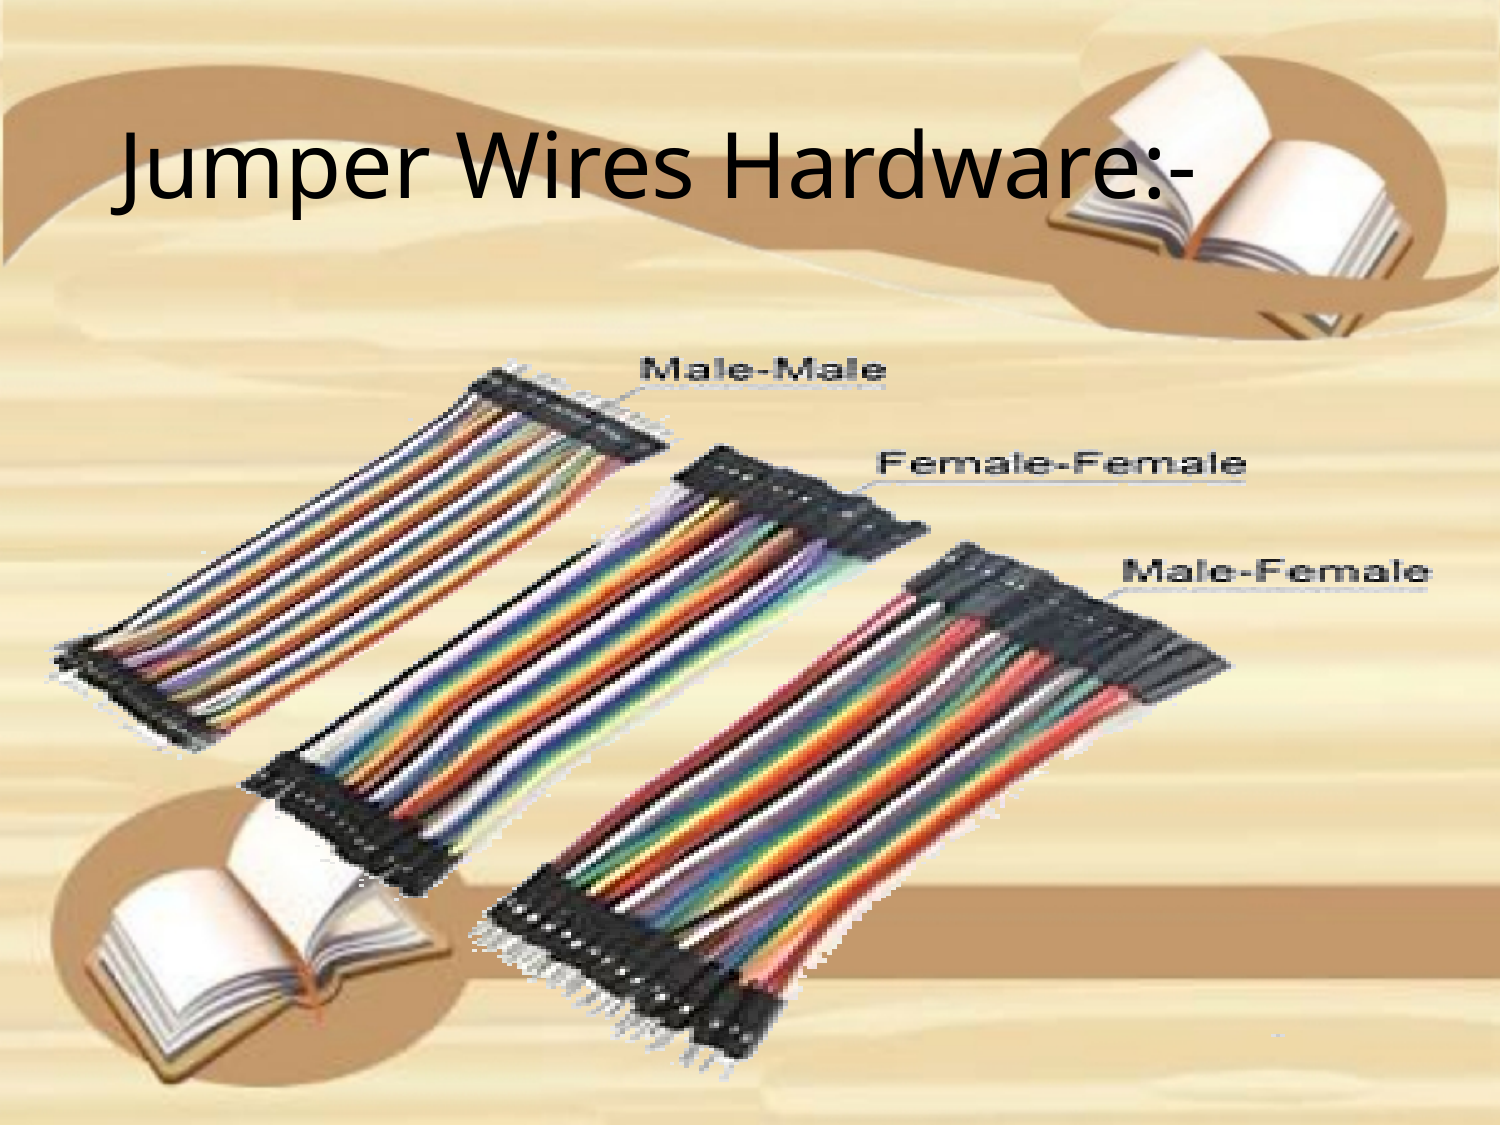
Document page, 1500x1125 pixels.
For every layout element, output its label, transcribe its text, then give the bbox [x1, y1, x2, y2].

title Jumper Wires Hardware:- [103, 59, 1397, 277]
picture [0, 0, 1500, 1125]
